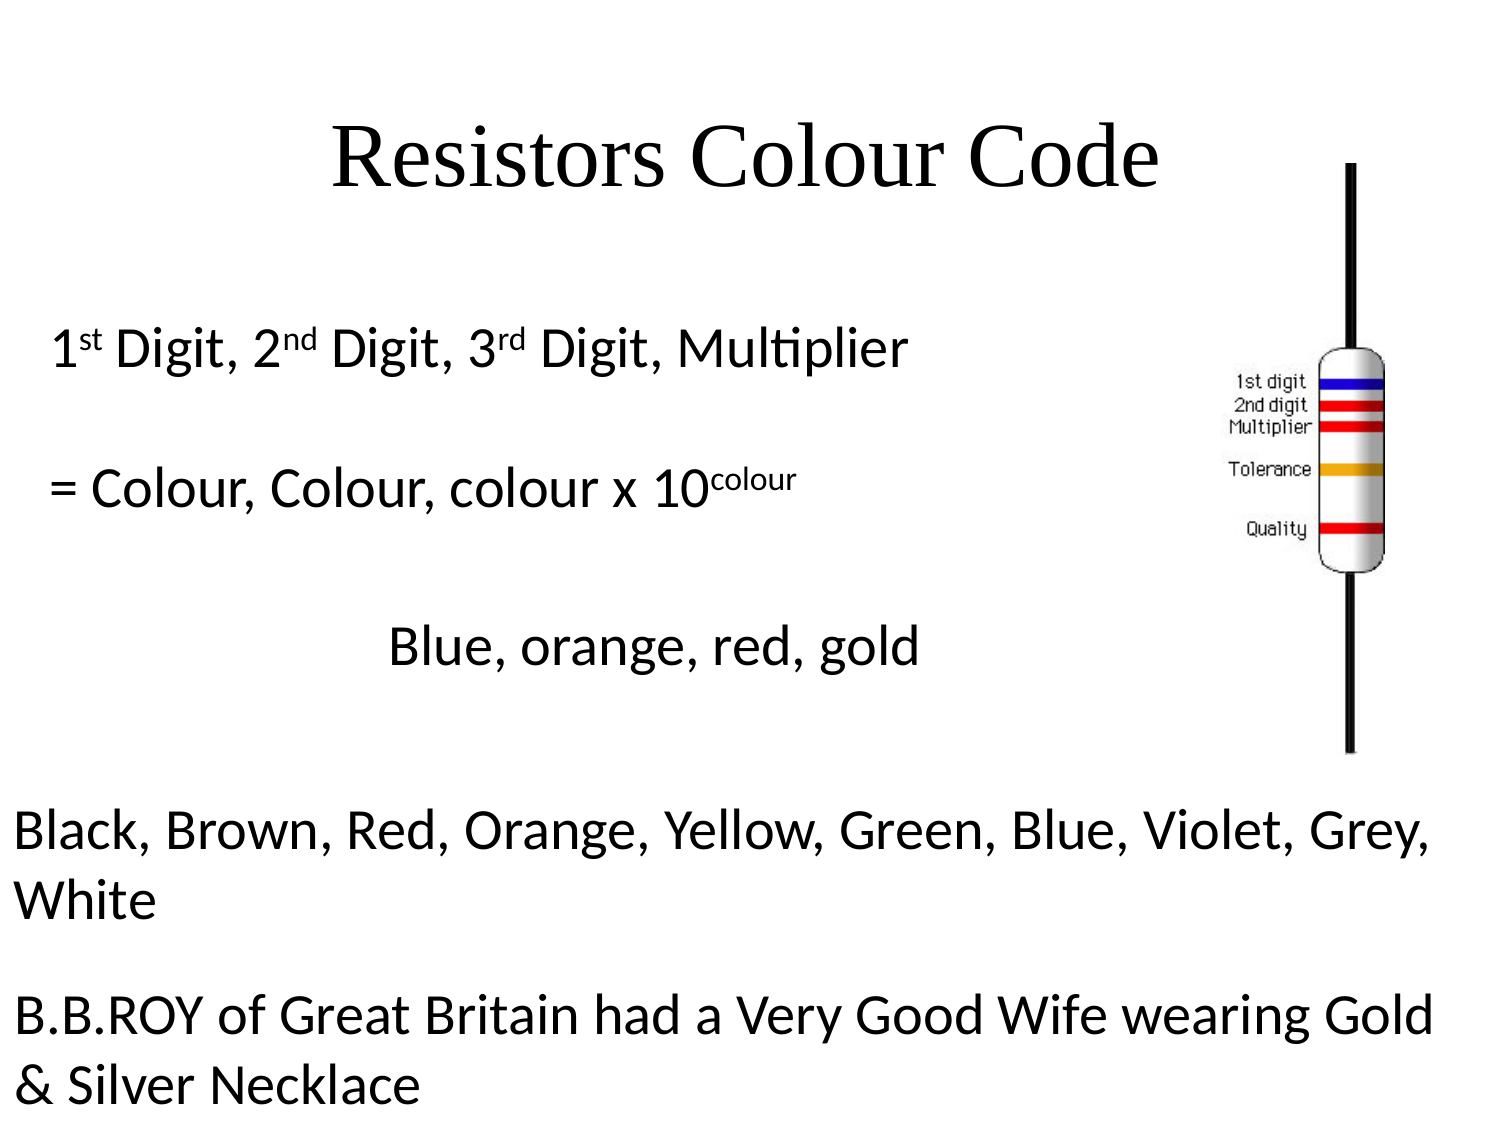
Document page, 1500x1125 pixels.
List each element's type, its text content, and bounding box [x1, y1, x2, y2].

text_box 1st Digit, 2nd Digit, 3rd Digit, Multiplier = Colour, Colour, colour x 10colour [34, 302, 1216, 527]
text_box Black, Brown, Red, Orange, Yellow, Green, Blue, Violet, Grey, White [0, 784, 1500, 939]
text_box B.B.ROY of Great Britain had a Very Good Wife wearing Gold & Silver Necklace [0, 968, 1469, 1124]
picture [1221, 163, 1385, 755]
title Resistors Colour Code [109, 55, 1385, 244]
text_box Blue, orange, red, gold [374, 599, 937, 684]
